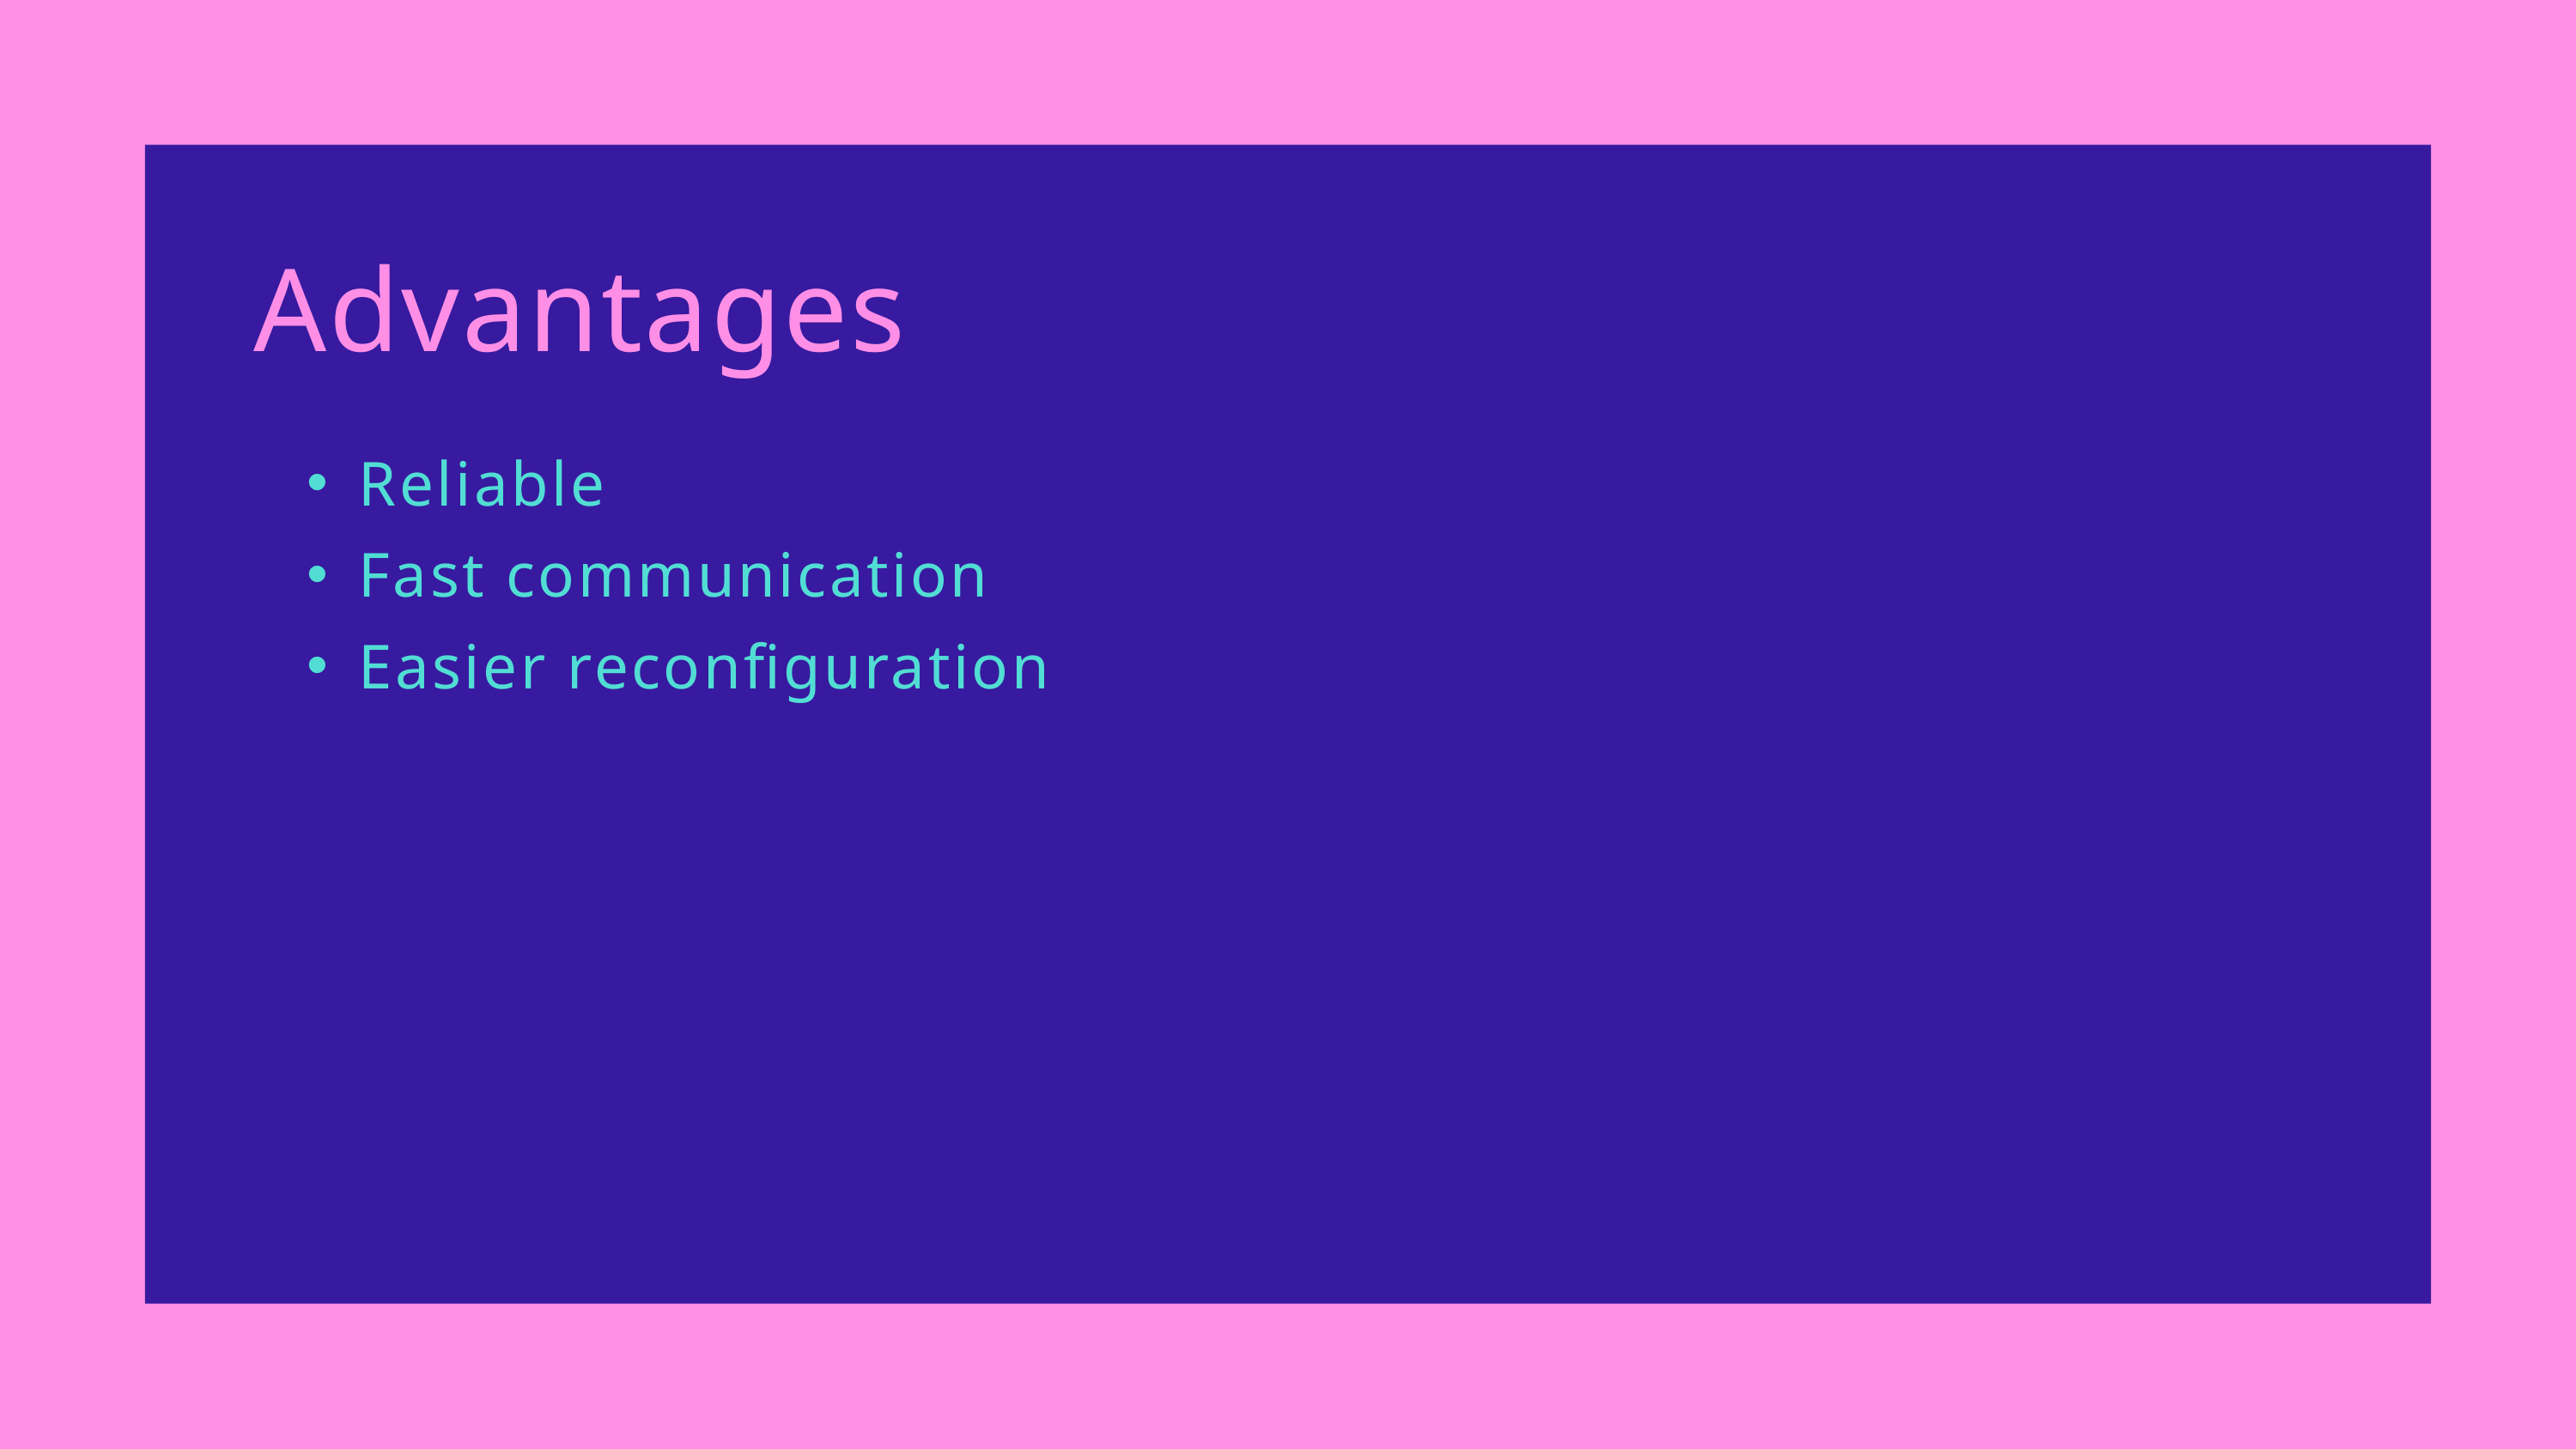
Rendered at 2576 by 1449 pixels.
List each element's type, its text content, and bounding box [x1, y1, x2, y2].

text_box Reliable Fast communication Easier reconfiguration [255, 427, 2091, 701]
text_box [144, 144, 2432, 1304]
text_box Advantages [253, 260, 1592, 375]
